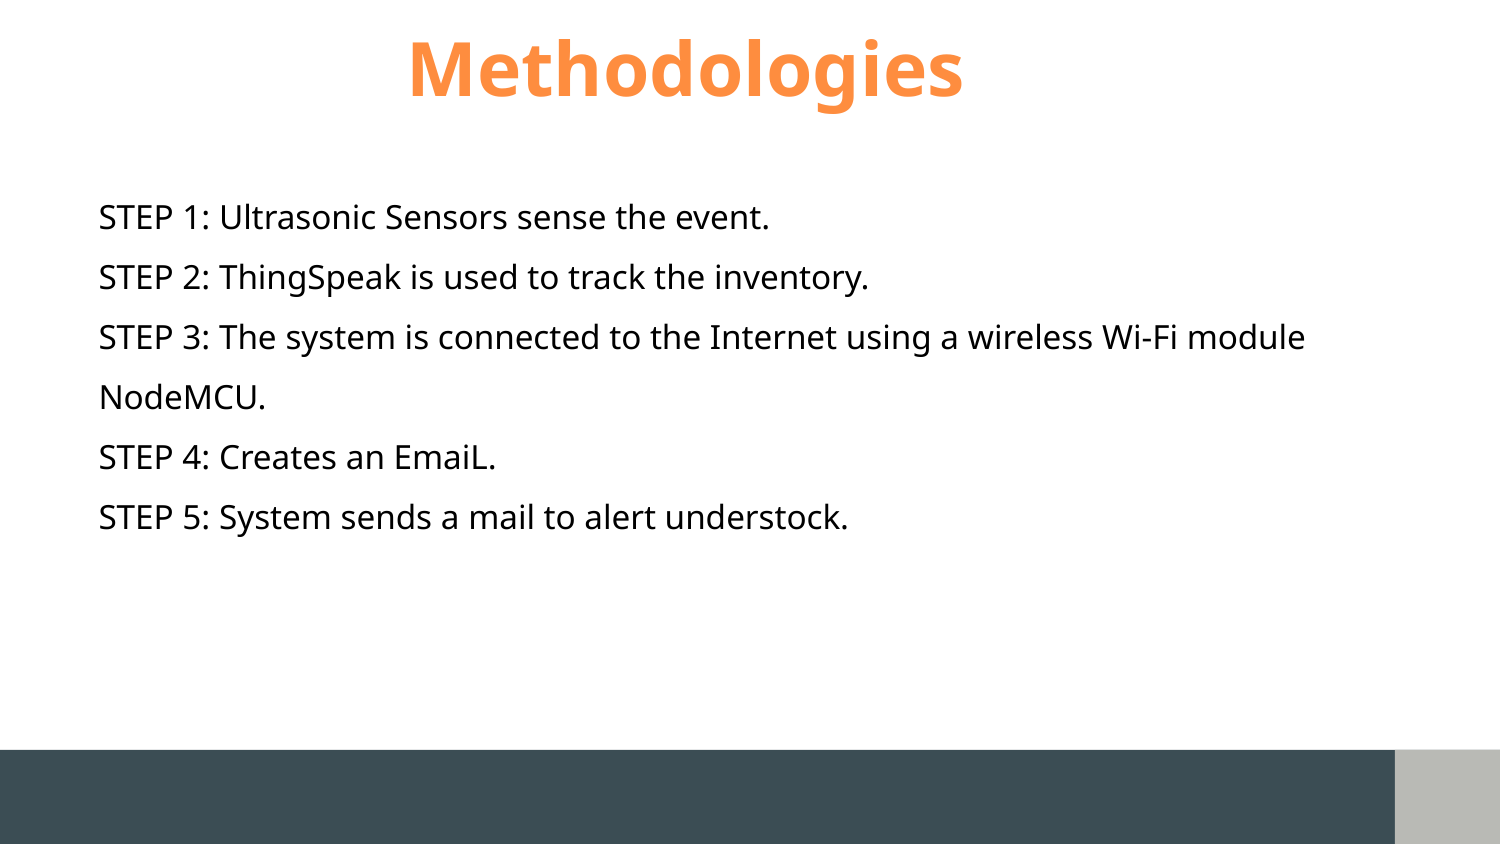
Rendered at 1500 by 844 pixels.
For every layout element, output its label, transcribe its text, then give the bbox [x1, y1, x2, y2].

text_box [1394, 749, 1500, 844]
text_box [0, 749, 1394, 844]
text_box STEP 1: Ultrasonic Sensors sense the event. STEP 2: ThingSpeak is used to track the inventory. STEP 3: The system is connected to the Internet using a wireless Wi-Fi module NodeMCU. STEP 4: Creates an EmaiL. STEP 5: System sends a mail to alert understock. [83, 129, 1343, 655]
text_box Methodologies [391, 4, 1013, 129]
